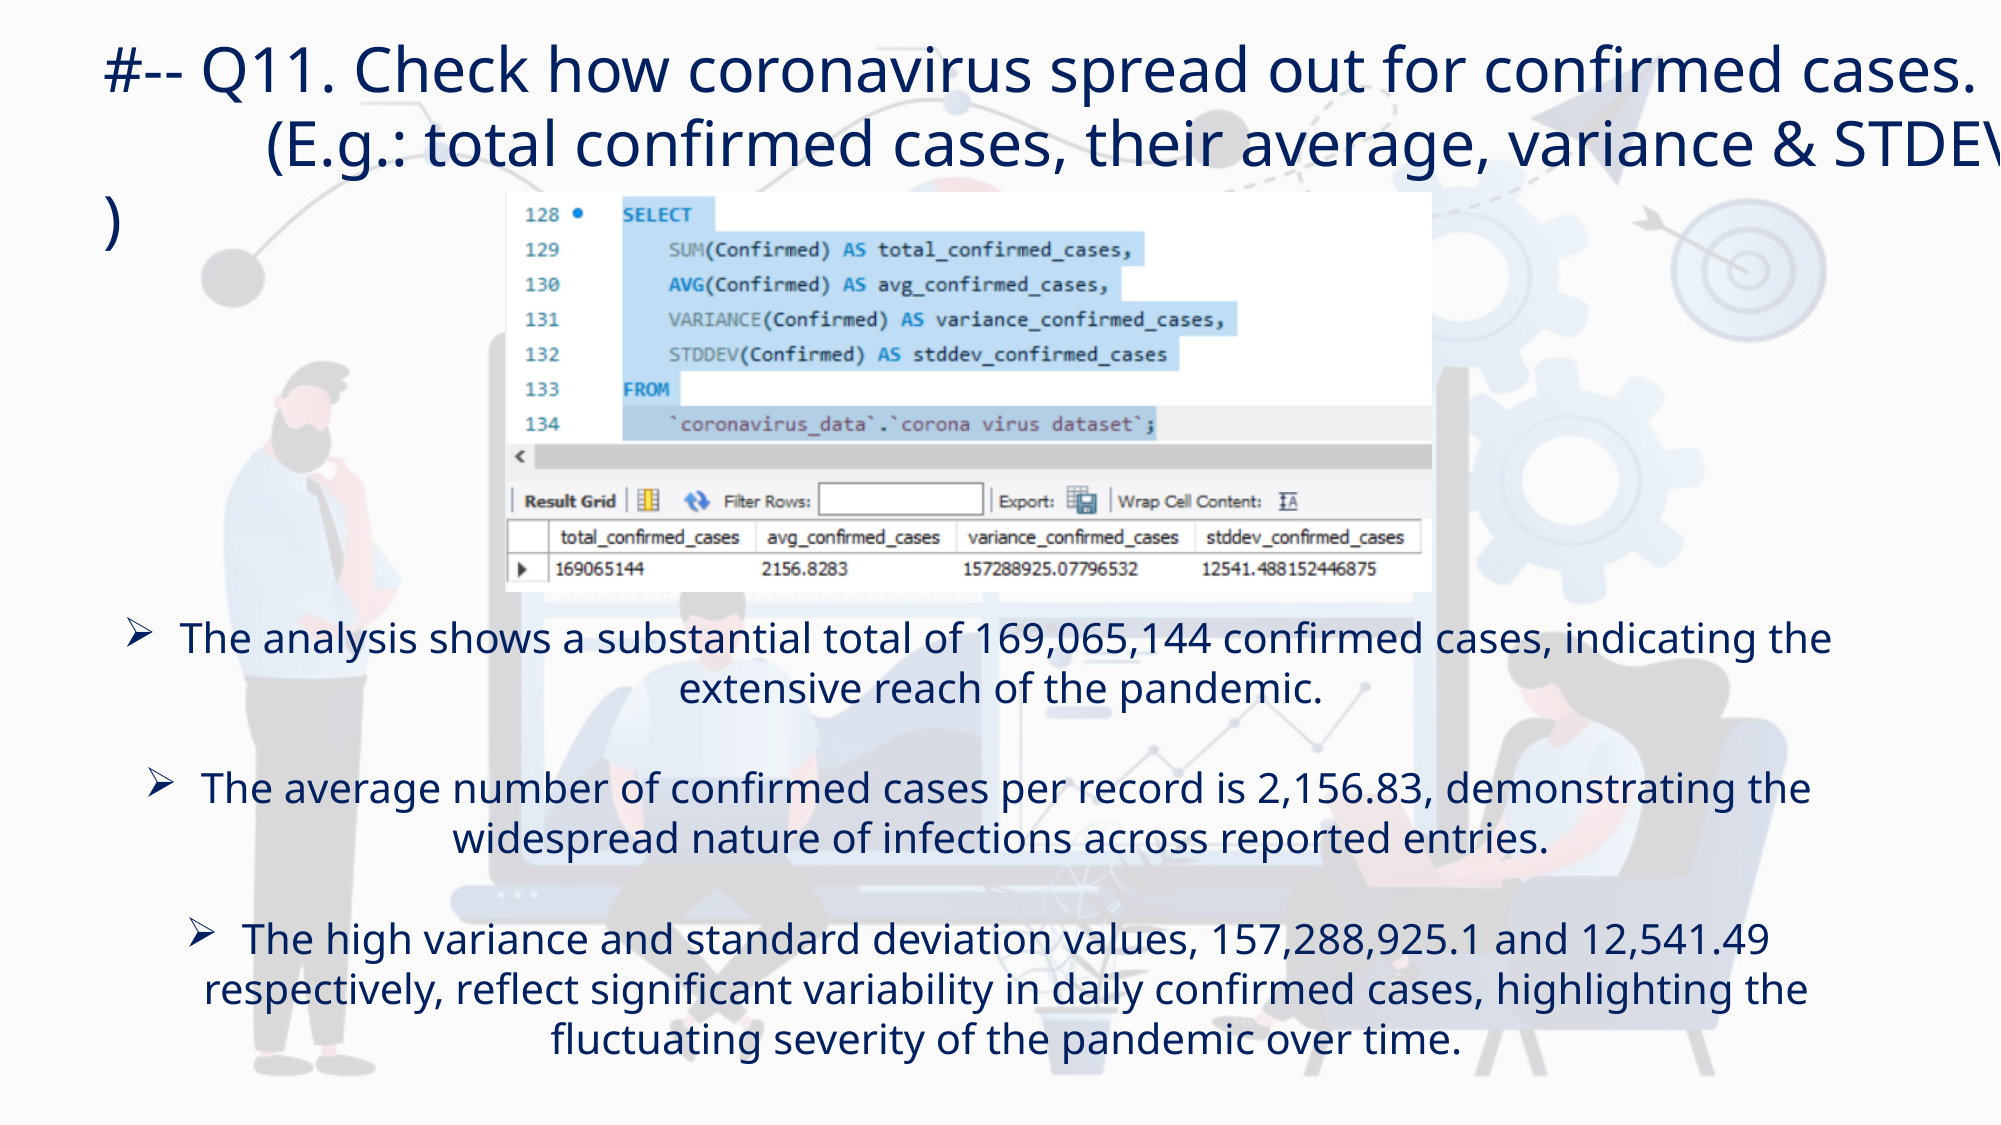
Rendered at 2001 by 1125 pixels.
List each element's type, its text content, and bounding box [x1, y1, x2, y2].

text_box [88, 262, 798, 604]
picture [505, 192, 1432, 592]
text_box #-- Q11. Check how coronavirus spread out for confirmed cases. (E.g.: total confirmed cases, their average, variance & STDEV ) [88, 22, 2000, 262]
text_box The analysis shows a substantial total of 169,065,144 confirmed cases, indicating the extensive reach of the pandemic. The average number of confirmed cases per record is 2,156.83, demonstrating the widespread nature of infections across reported entries. The high variance and standard deviation values, 157,288,925.1 and 12,541.49 respectively, reflect significant variability in daily confirmed cases, highlighting the fluctuating severity of the pandemic over time. [88, 604, 1869, 1120]
